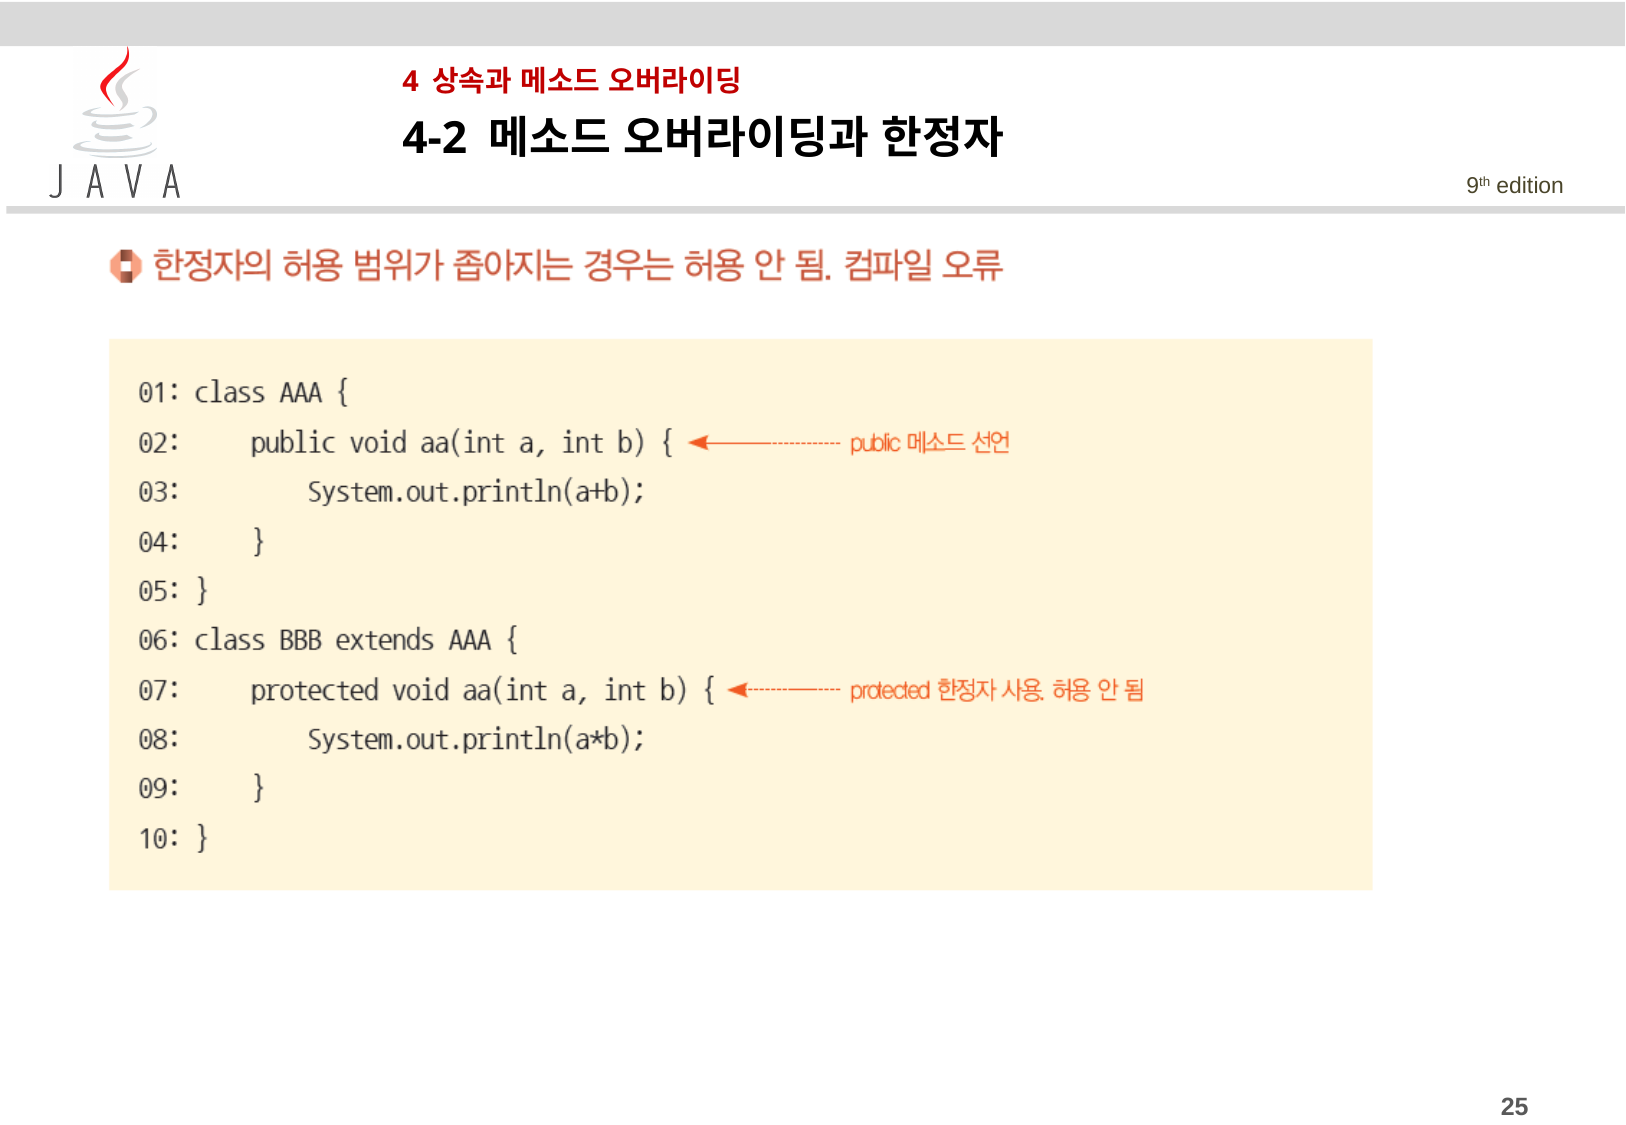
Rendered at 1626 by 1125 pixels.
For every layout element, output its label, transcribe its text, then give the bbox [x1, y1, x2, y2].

picture [95, 237, 1393, 912]
list 4-2 메소드 오버라이딩과 한정자 [387, 101, 1545, 171]
title 4 상속과 메소드 오버라이딩 [387, 54, 1393, 105]
picture [49, 164, 180, 198]
slide_number 25 [1164, 1074, 1544, 1125]
picture [73, 46, 157, 158]
